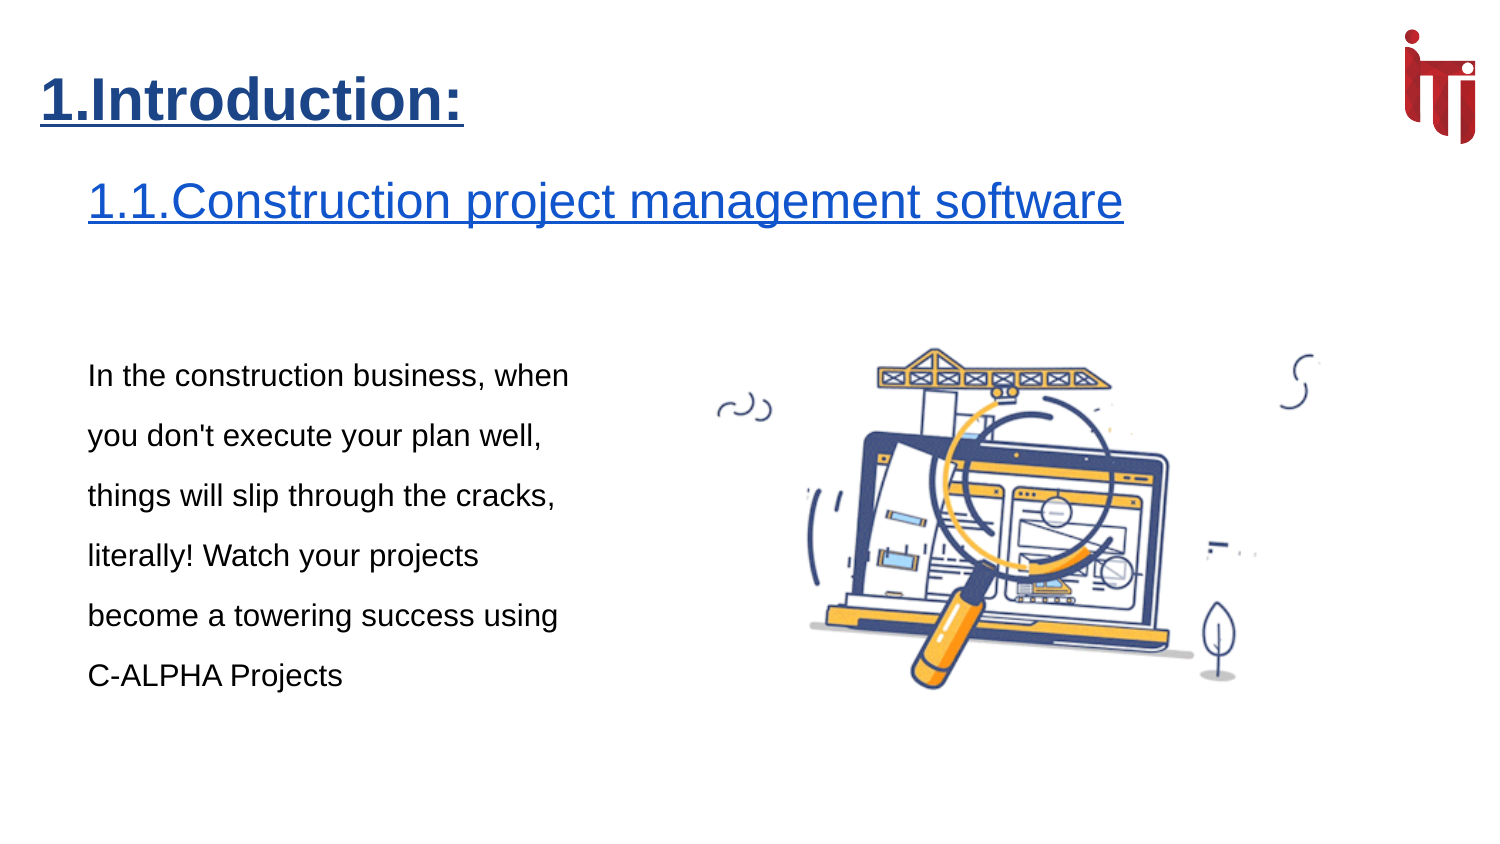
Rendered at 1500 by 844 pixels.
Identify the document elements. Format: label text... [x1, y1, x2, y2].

picture [630, 224, 1399, 801]
subtitle In the construction business, when you don't execute your plan well, things will slip through the cracks, literally! Watch your projects become a towering success using C-ALPHA Projects [72, 256, 602, 769]
title 1.Introduction: [25, 45, 752, 129]
title 1.1.Construction project management software [72, 158, 1340, 223]
picture [1397, 12, 1485, 144]
